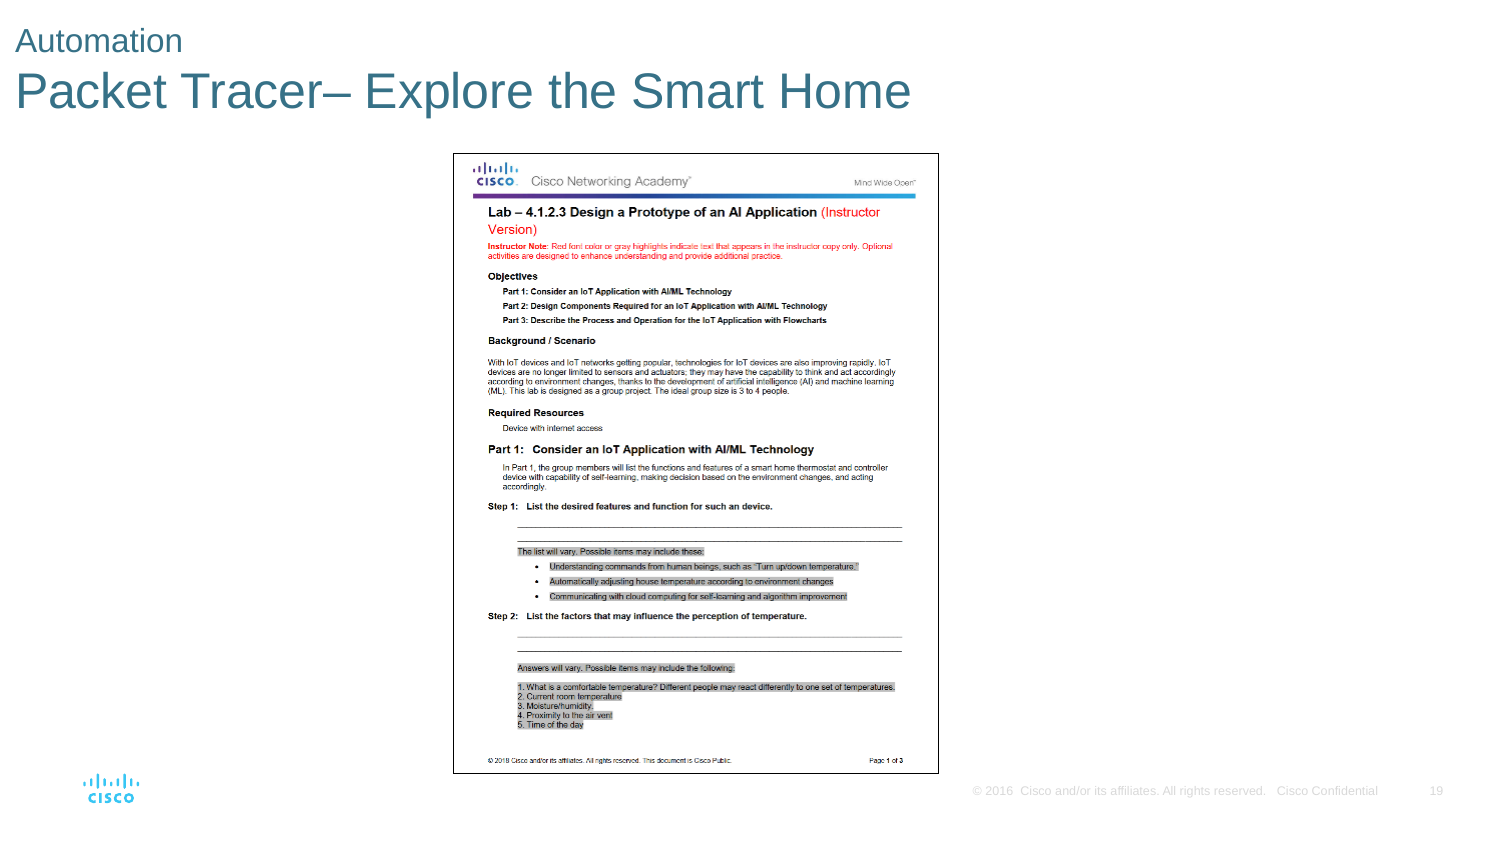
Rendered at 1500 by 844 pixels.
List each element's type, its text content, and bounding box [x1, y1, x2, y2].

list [453, 152, 940, 774]
title Automation Packet Tracer– Explore the Smart Home [0, 6, 1500, 131]
